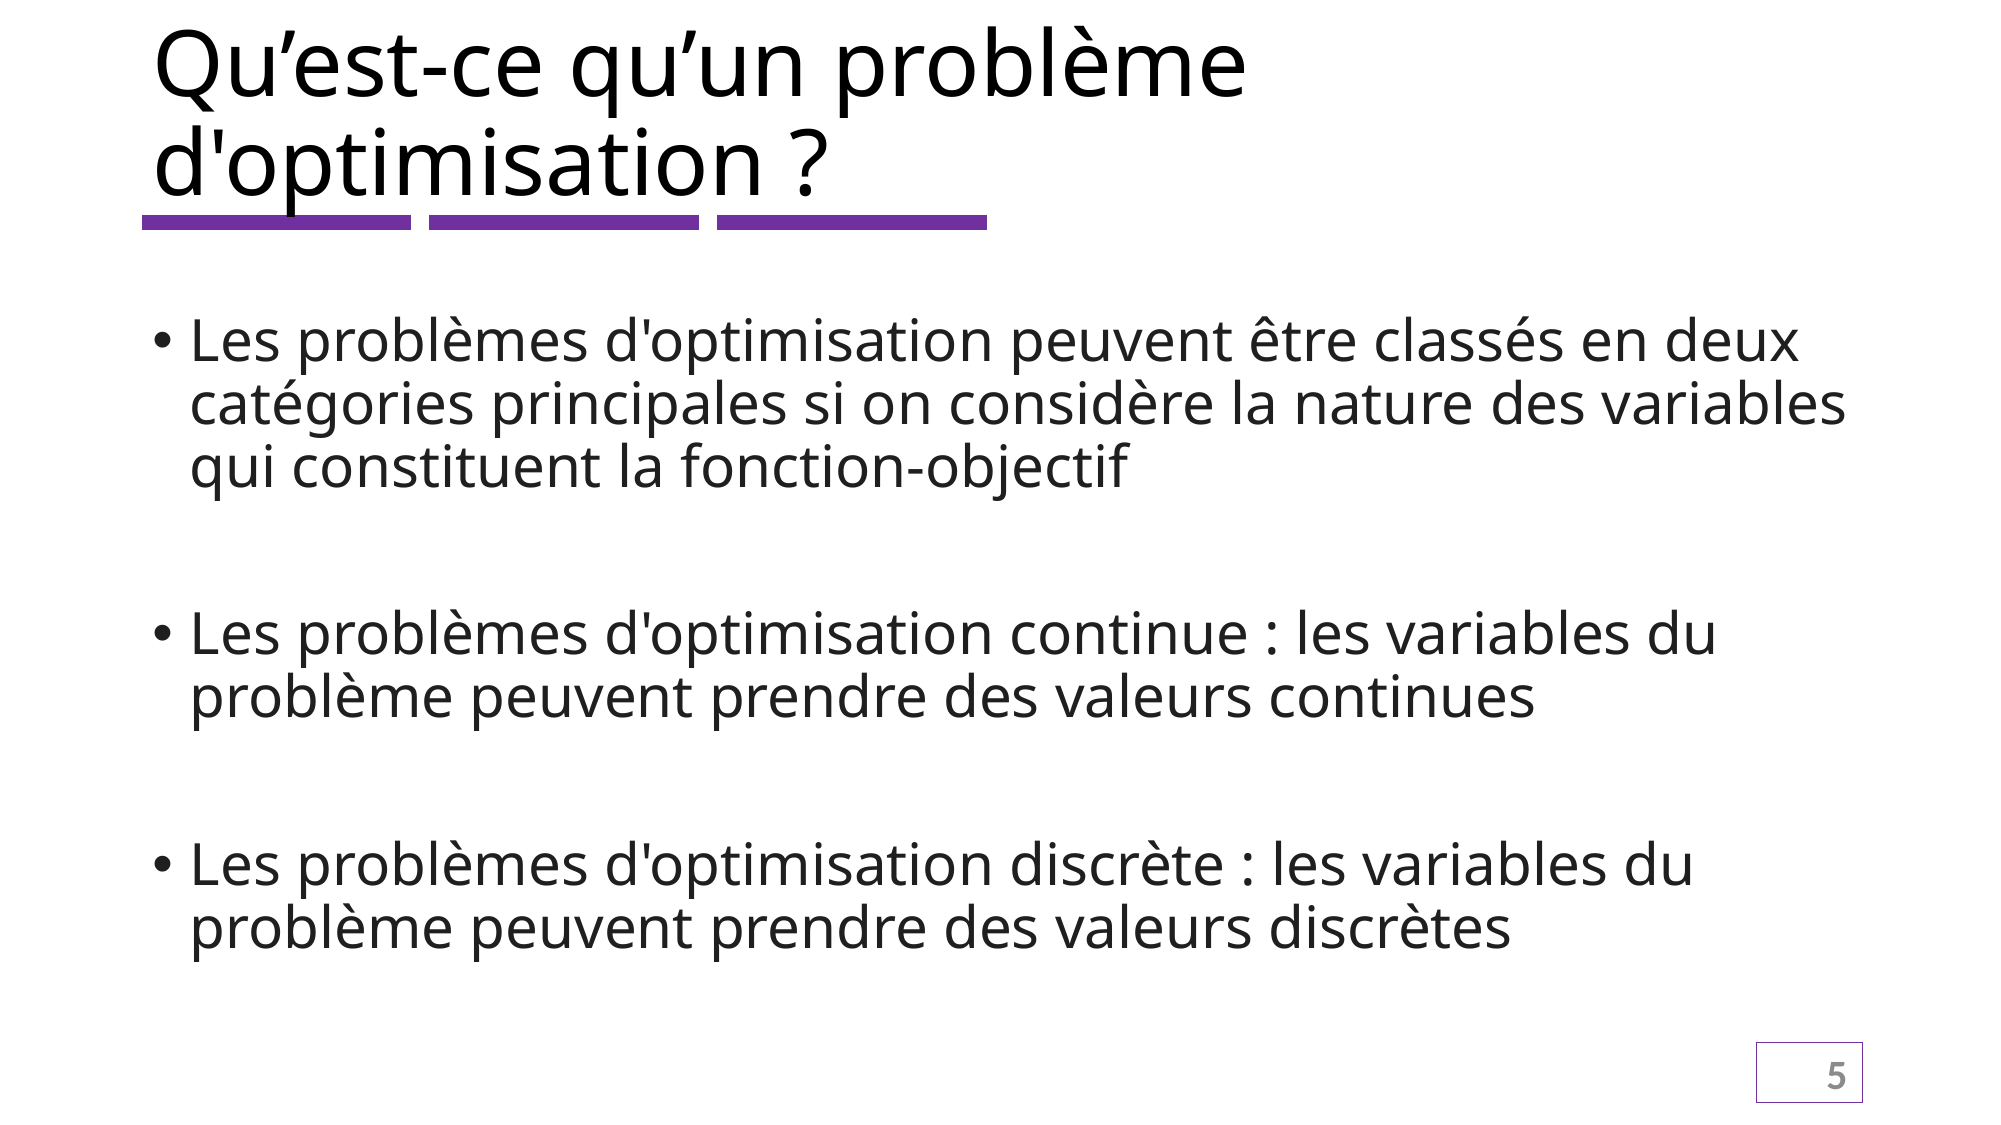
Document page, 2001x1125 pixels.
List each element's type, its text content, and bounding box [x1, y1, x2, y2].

list Les problèmes d'optimisation peuvent être classés en deux catégories principales si on considère la nature des variables qui constituent la fonction-objectif Les problèmes d'optimisation continue : les variables du problème peuvent prendre des valeurs continues Les problèmes d'optimisation discrète : les variables du problème peuvent prendre des valeurs discrètes [137, 303, 1863, 1018]
title Qu’est-ce qu’un problème d'optimisation ? [137, 38, 1863, 194]
slide_number 5 [1756, 1042, 1863, 1103]
